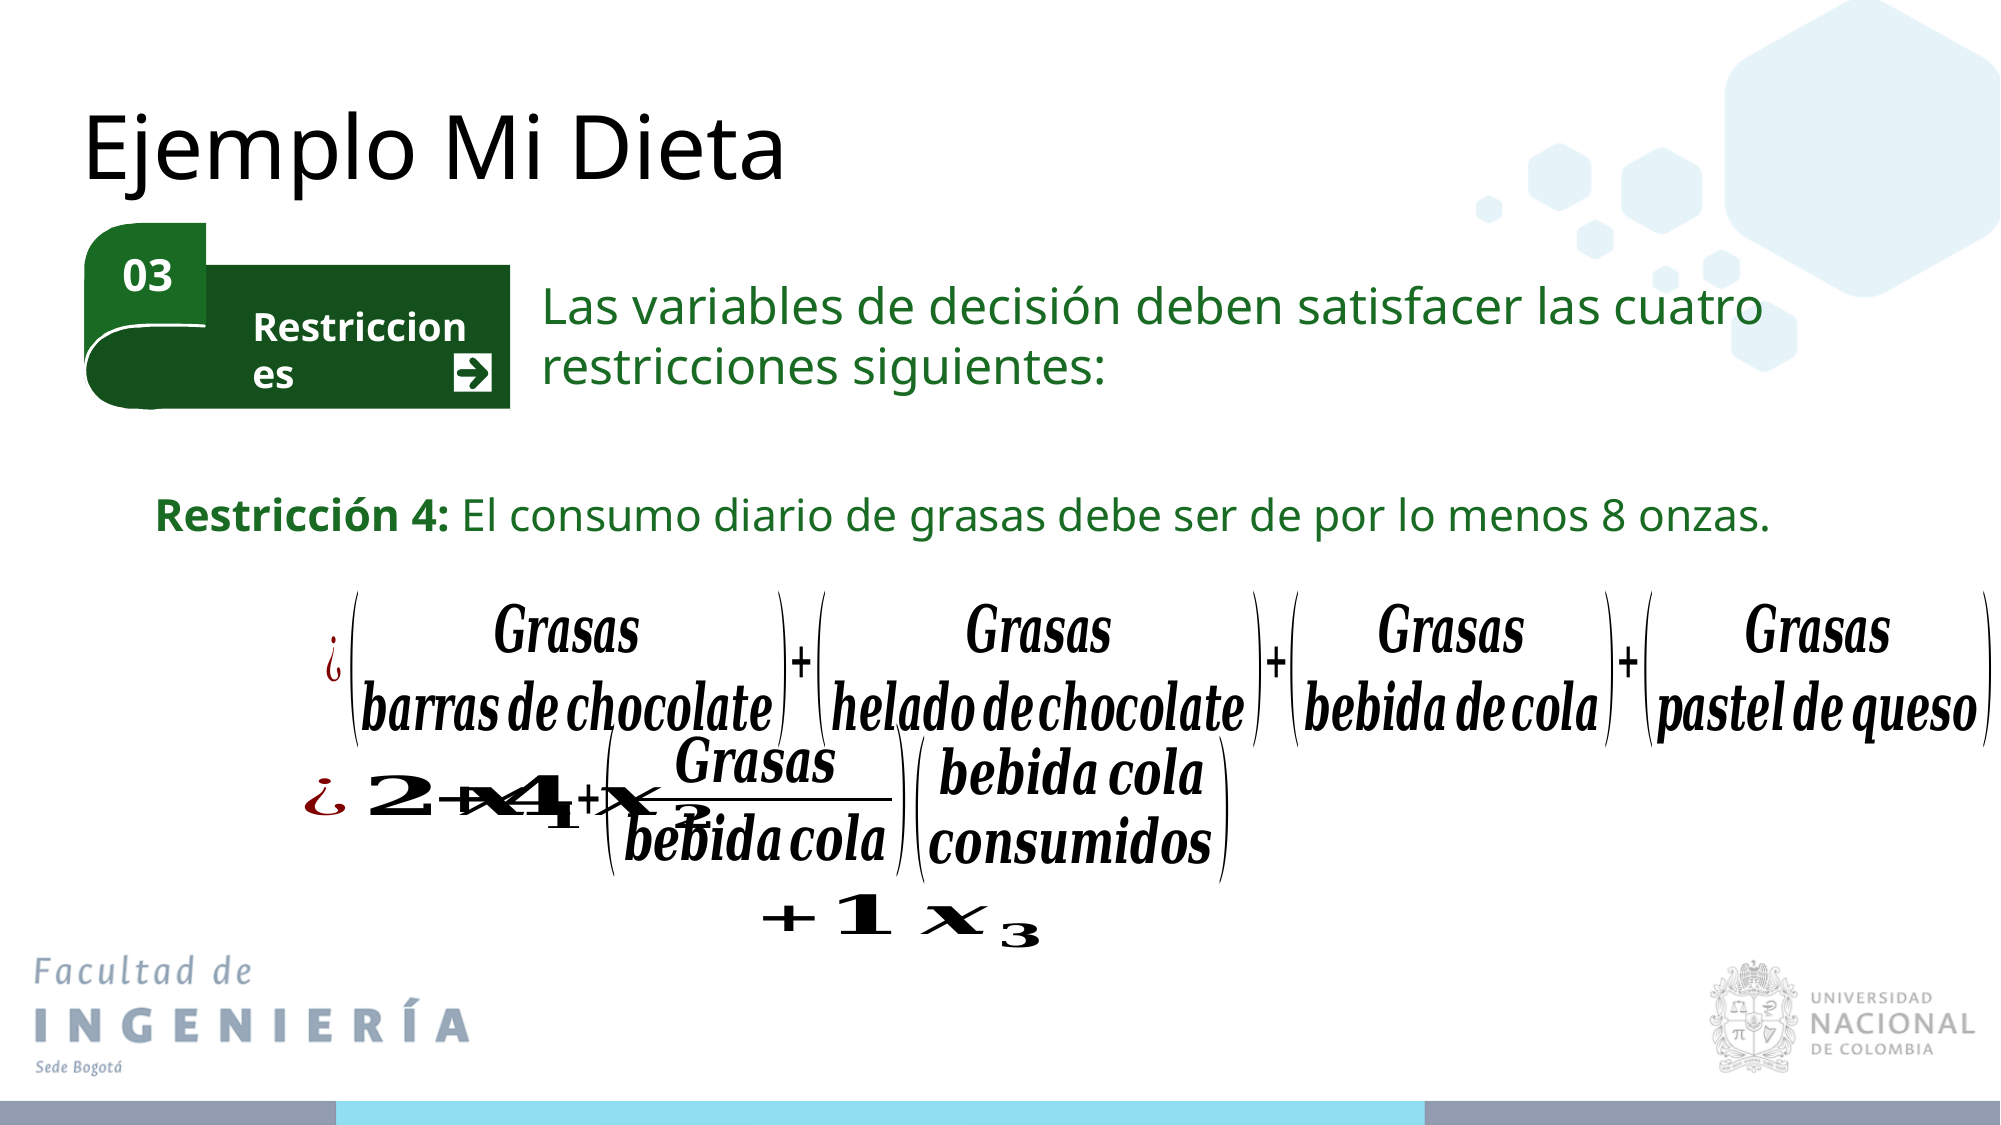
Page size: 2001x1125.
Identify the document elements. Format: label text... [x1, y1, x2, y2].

text_box Ejemplo Mi Dieta [66, 82, 1767, 205]
text_box Restricción 4: El consumo diario de grasas debe ser de por lo menos 8 onzas. [139, 479, 1860, 548]
text_box Las variables de decisión deben satisfacer las cuatro restricciones siguientes: [526, 267, 1827, 403]
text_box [0, 0, 2000, 1125]
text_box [82, 222, 511, 413]
